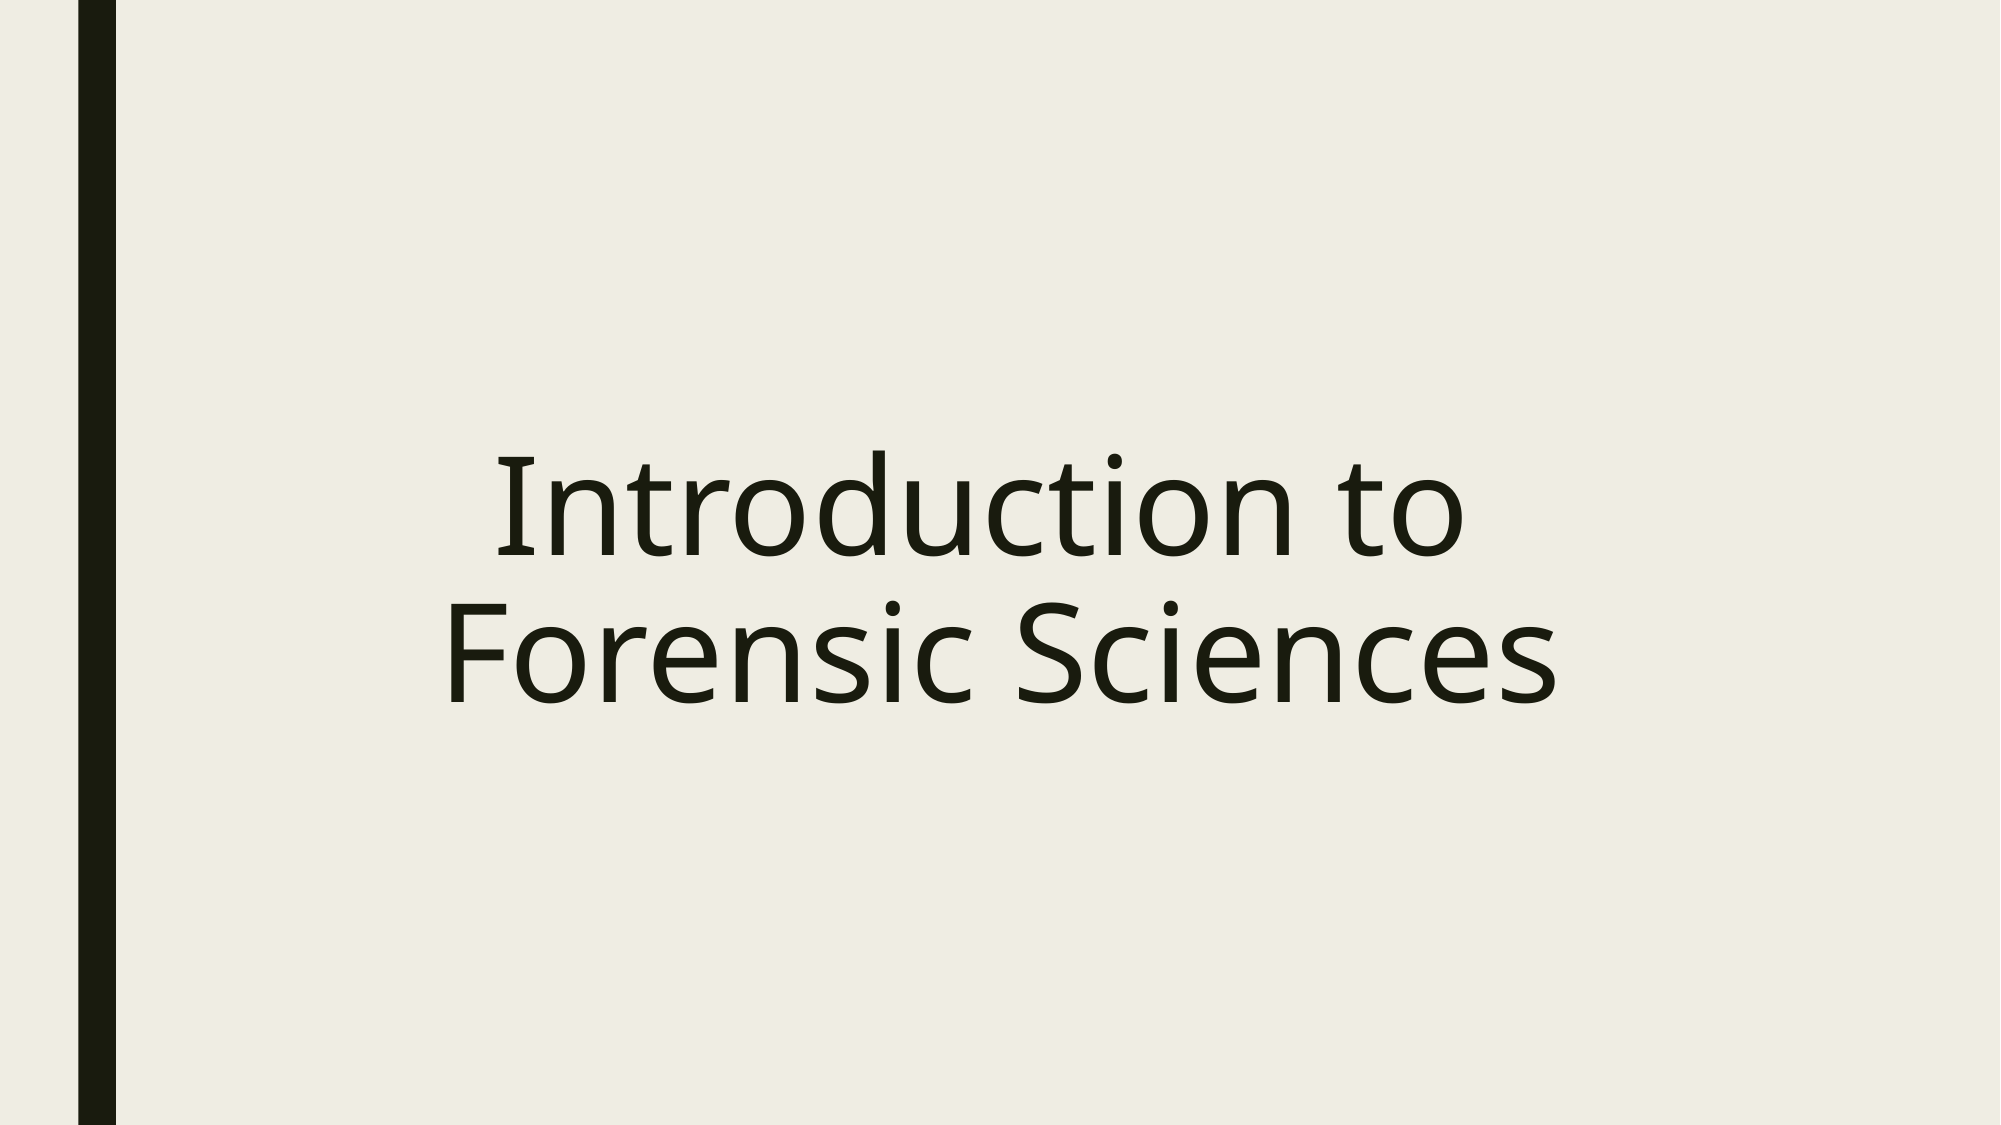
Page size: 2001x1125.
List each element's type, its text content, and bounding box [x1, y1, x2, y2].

title Introduction to Forensic Sciences [258, 430, 1742, 695]
